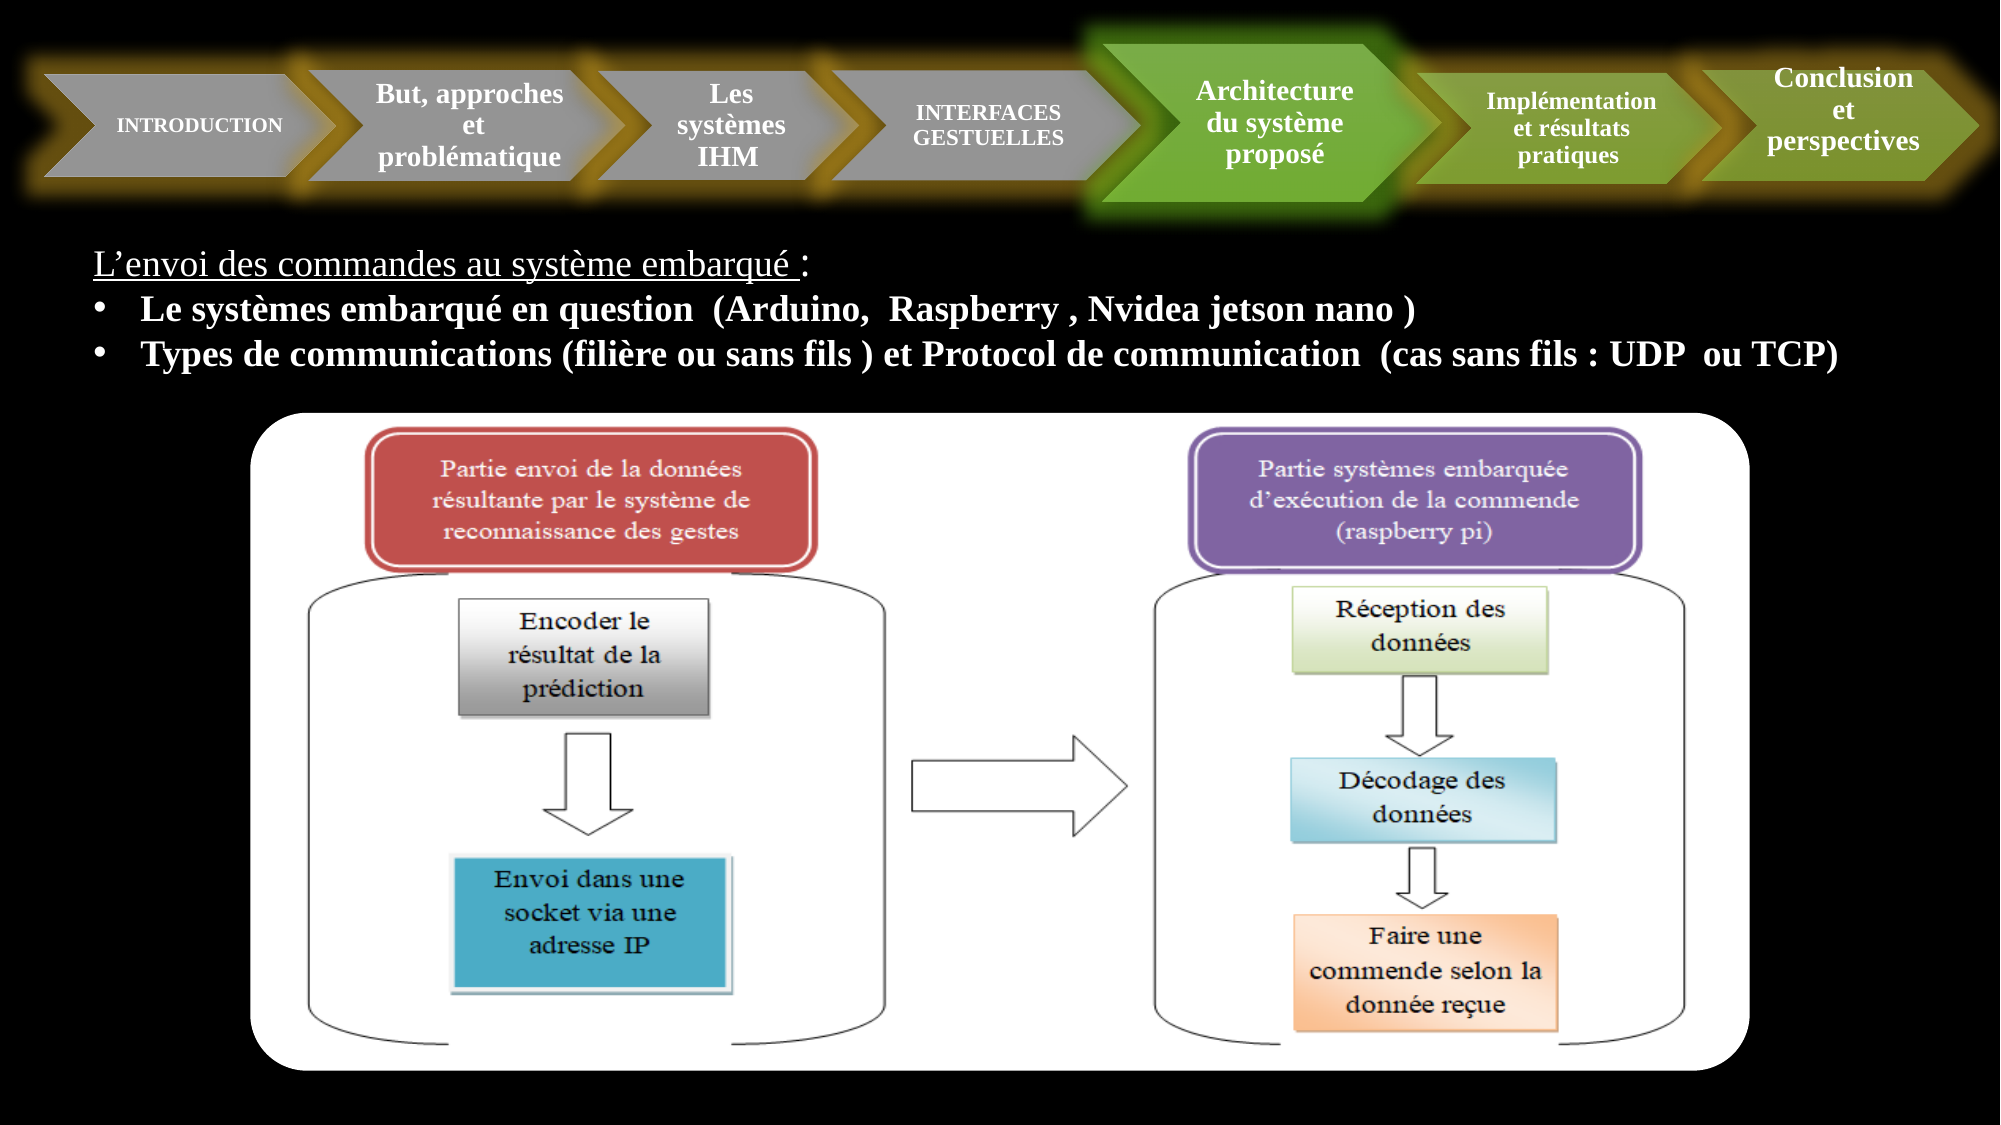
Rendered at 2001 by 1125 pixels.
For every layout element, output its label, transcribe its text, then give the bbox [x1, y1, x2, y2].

text_box L’envoi des commandes au système embarqué : Le systèmes embarqué en question (Arduino, Raspberry , Nvidea jetson nano ) Types de communications (filière ou sans fils ) et Protocol de communication (cas sans fils : UDP ou TCP) [78, 232, 1910, 382]
picture [250, 412, 1750, 1071]
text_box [43, 19, 1981, 232]
